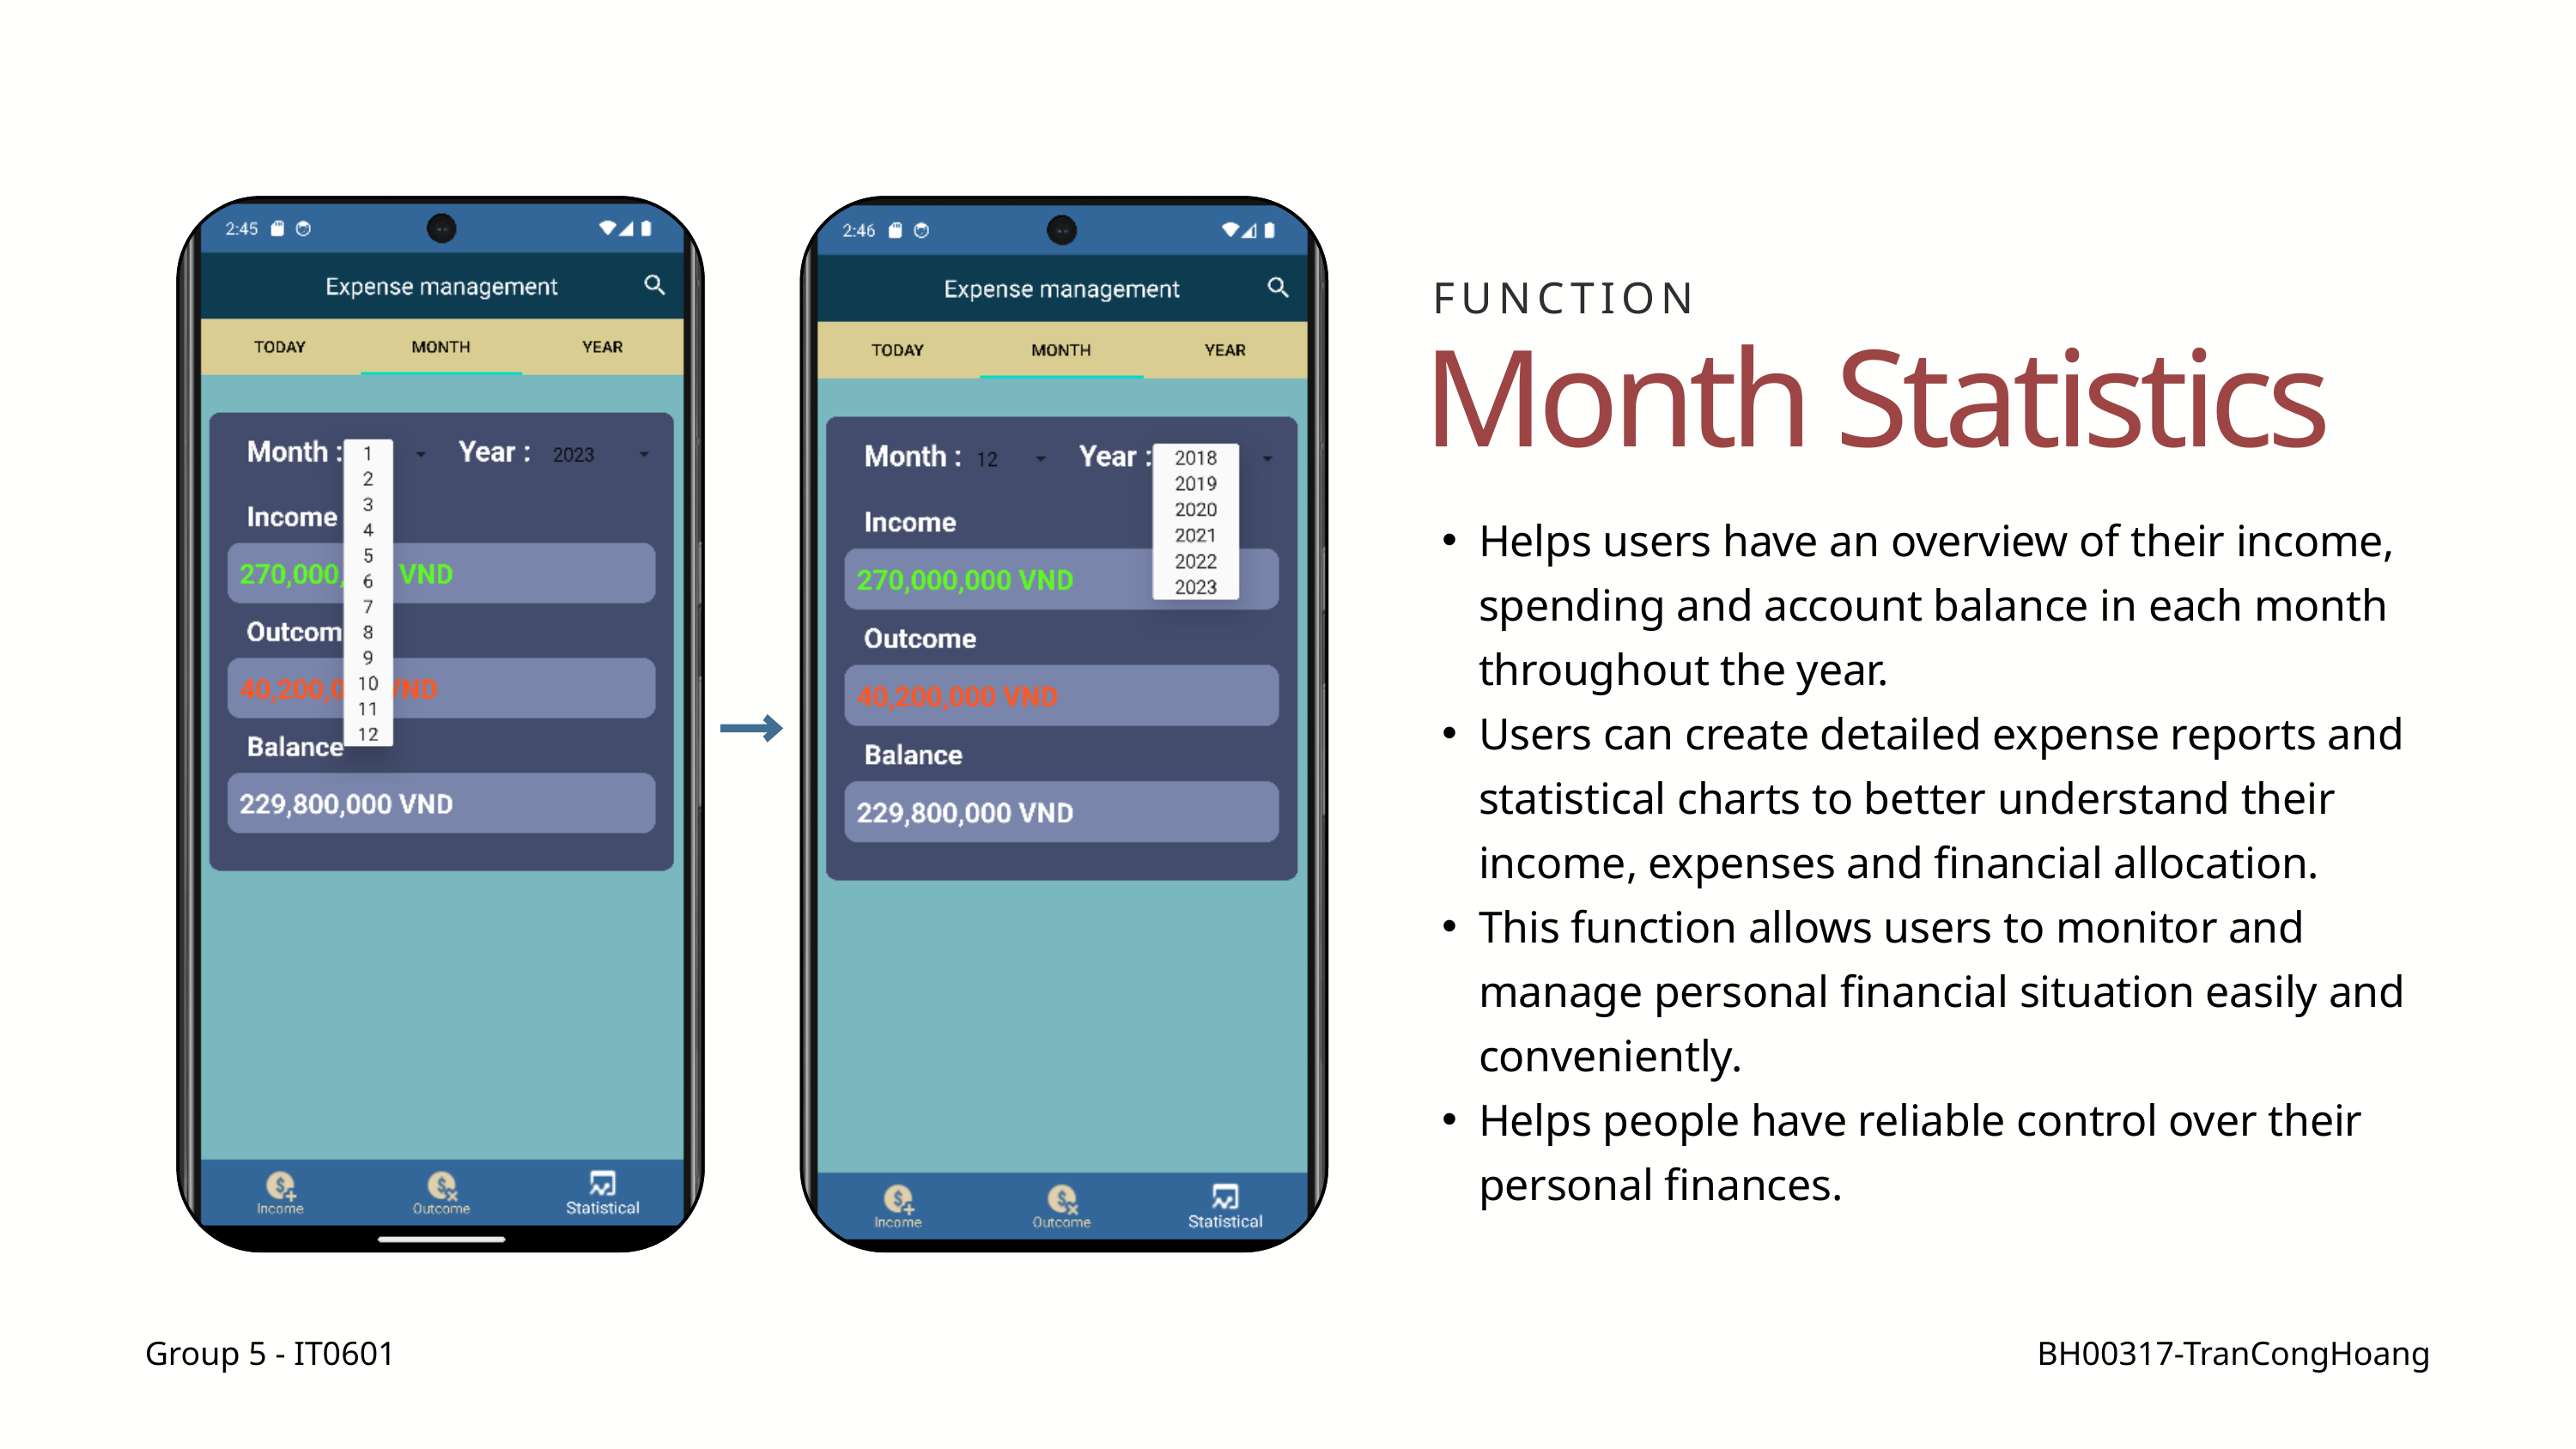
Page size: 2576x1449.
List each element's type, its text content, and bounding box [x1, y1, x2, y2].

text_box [799, 196, 1329, 1253]
text_box Month Statistics [1423, 339, 2446, 475]
text_box [720, 722, 784, 735]
text_box Group 5 - IT0601 [144, 1326, 753, 1372]
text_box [176, 196, 705, 1253]
text_box FUNCTION [1432, 262, 2409, 323]
text_box Helps users have an overview of their income, spending and account balance in each month throughout the year. Users can create detailed expense reports and statistical charts to better understand their income, expenses and financial allocation. This function allows users to monitor and manage personal financial situation easily and conveniently. Helps people have reliable control over their personal finances. [1406, 500, 2409, 1209]
text_box BH00317-TranCongHoang [1823, 1326, 2432, 1372]
